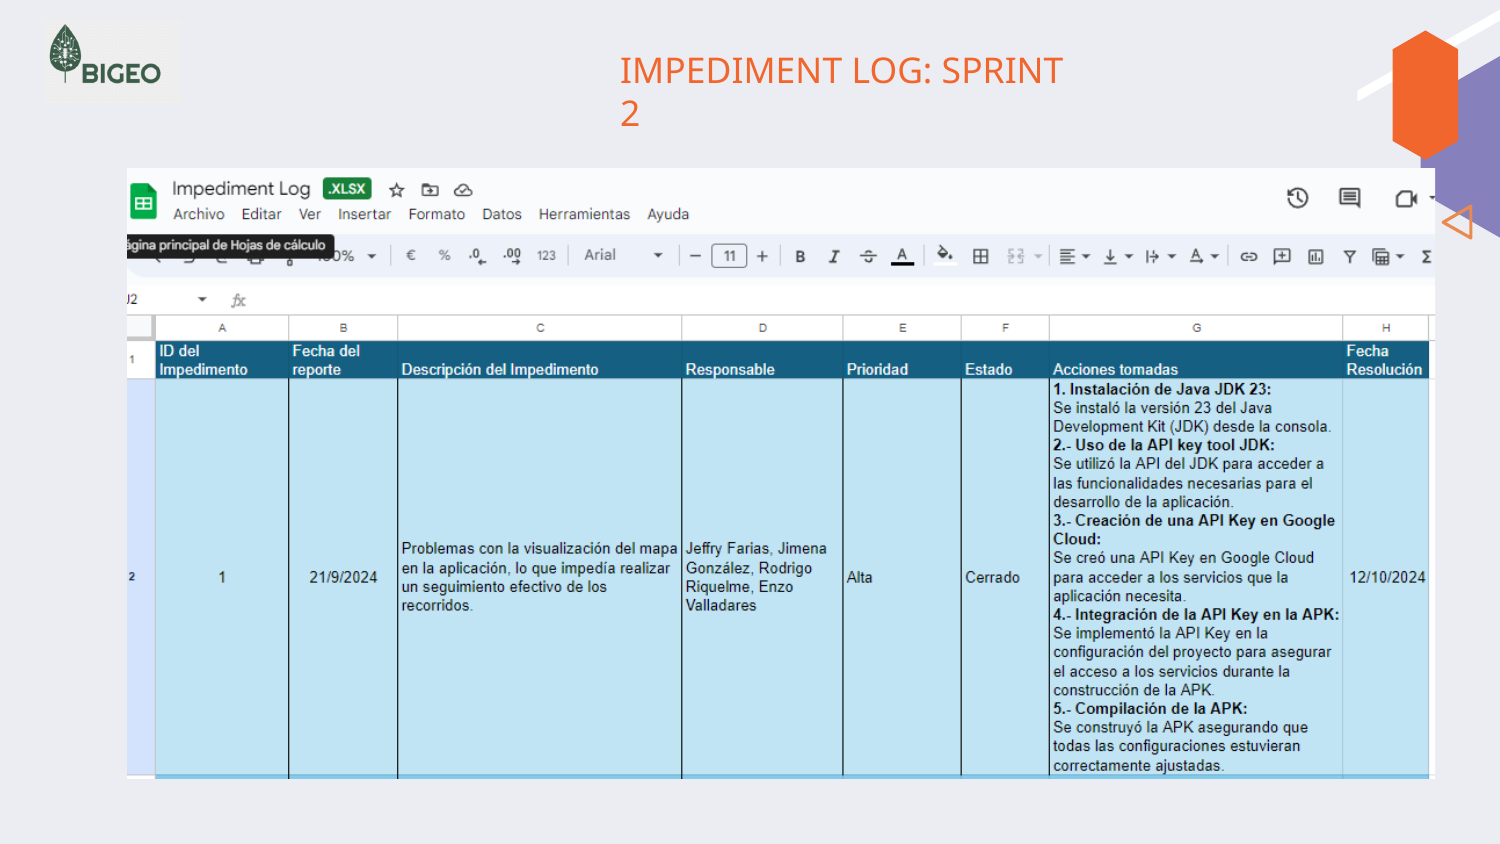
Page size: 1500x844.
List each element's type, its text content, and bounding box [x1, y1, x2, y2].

picture [126, 167, 1436, 779]
text_box IMPEDIMENT LOG: SPRINT 2 [605, 33, 1082, 149]
picture [45, 18, 182, 103]
